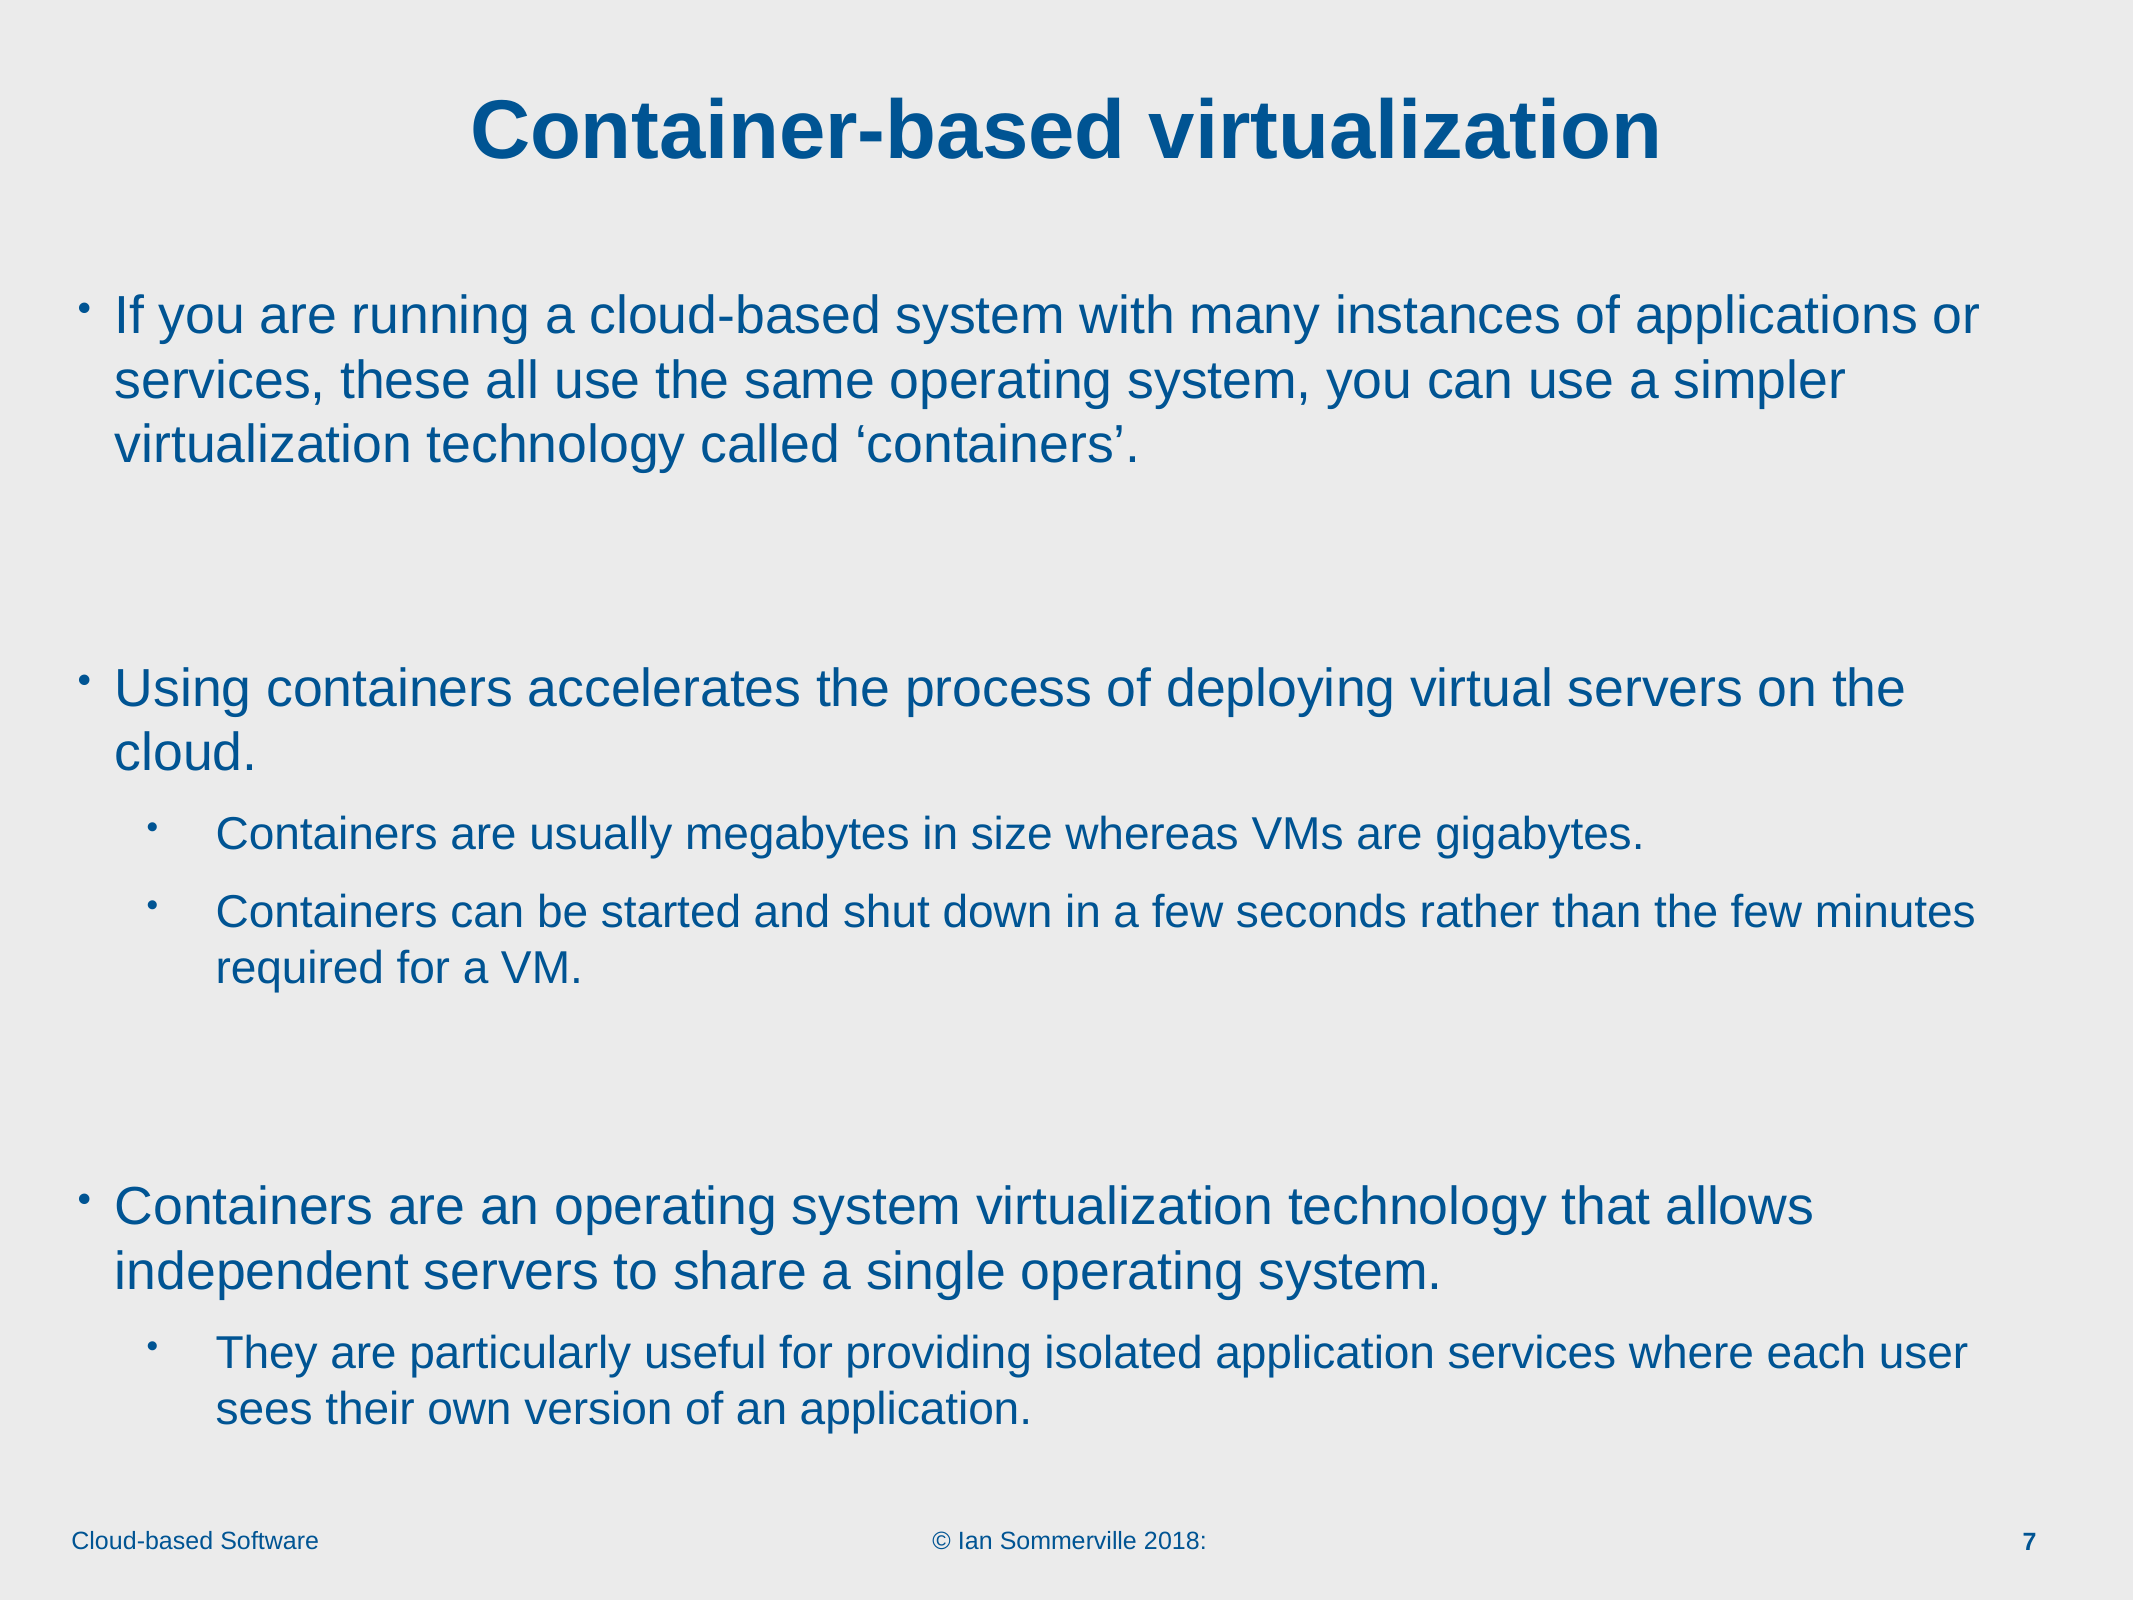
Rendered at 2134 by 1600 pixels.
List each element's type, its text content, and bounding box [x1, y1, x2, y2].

title Container-based virtualization [80, 66, 2053, 248]
slide_number 7 [2011, 1516, 2046, 1563]
list If you are running a cloud-based system with many instances of applications or services, these all use the same operating system, you can use a simpler virtualization technology called ‘containers’. Using containers accelerates the process of deploying virtual servers on the cloud. Containers are usually megabytes in size whereas VMs are gigabytes. Containers can be started and shut down in a few seconds rather than the few minutes required for a VM. Containers are an operating system virtualization technology that allows independent servers to share a single operating system. They are particularly useful for providing isolated application services where each user sees their own version of an application. [68, 271, 2016, 1454]
